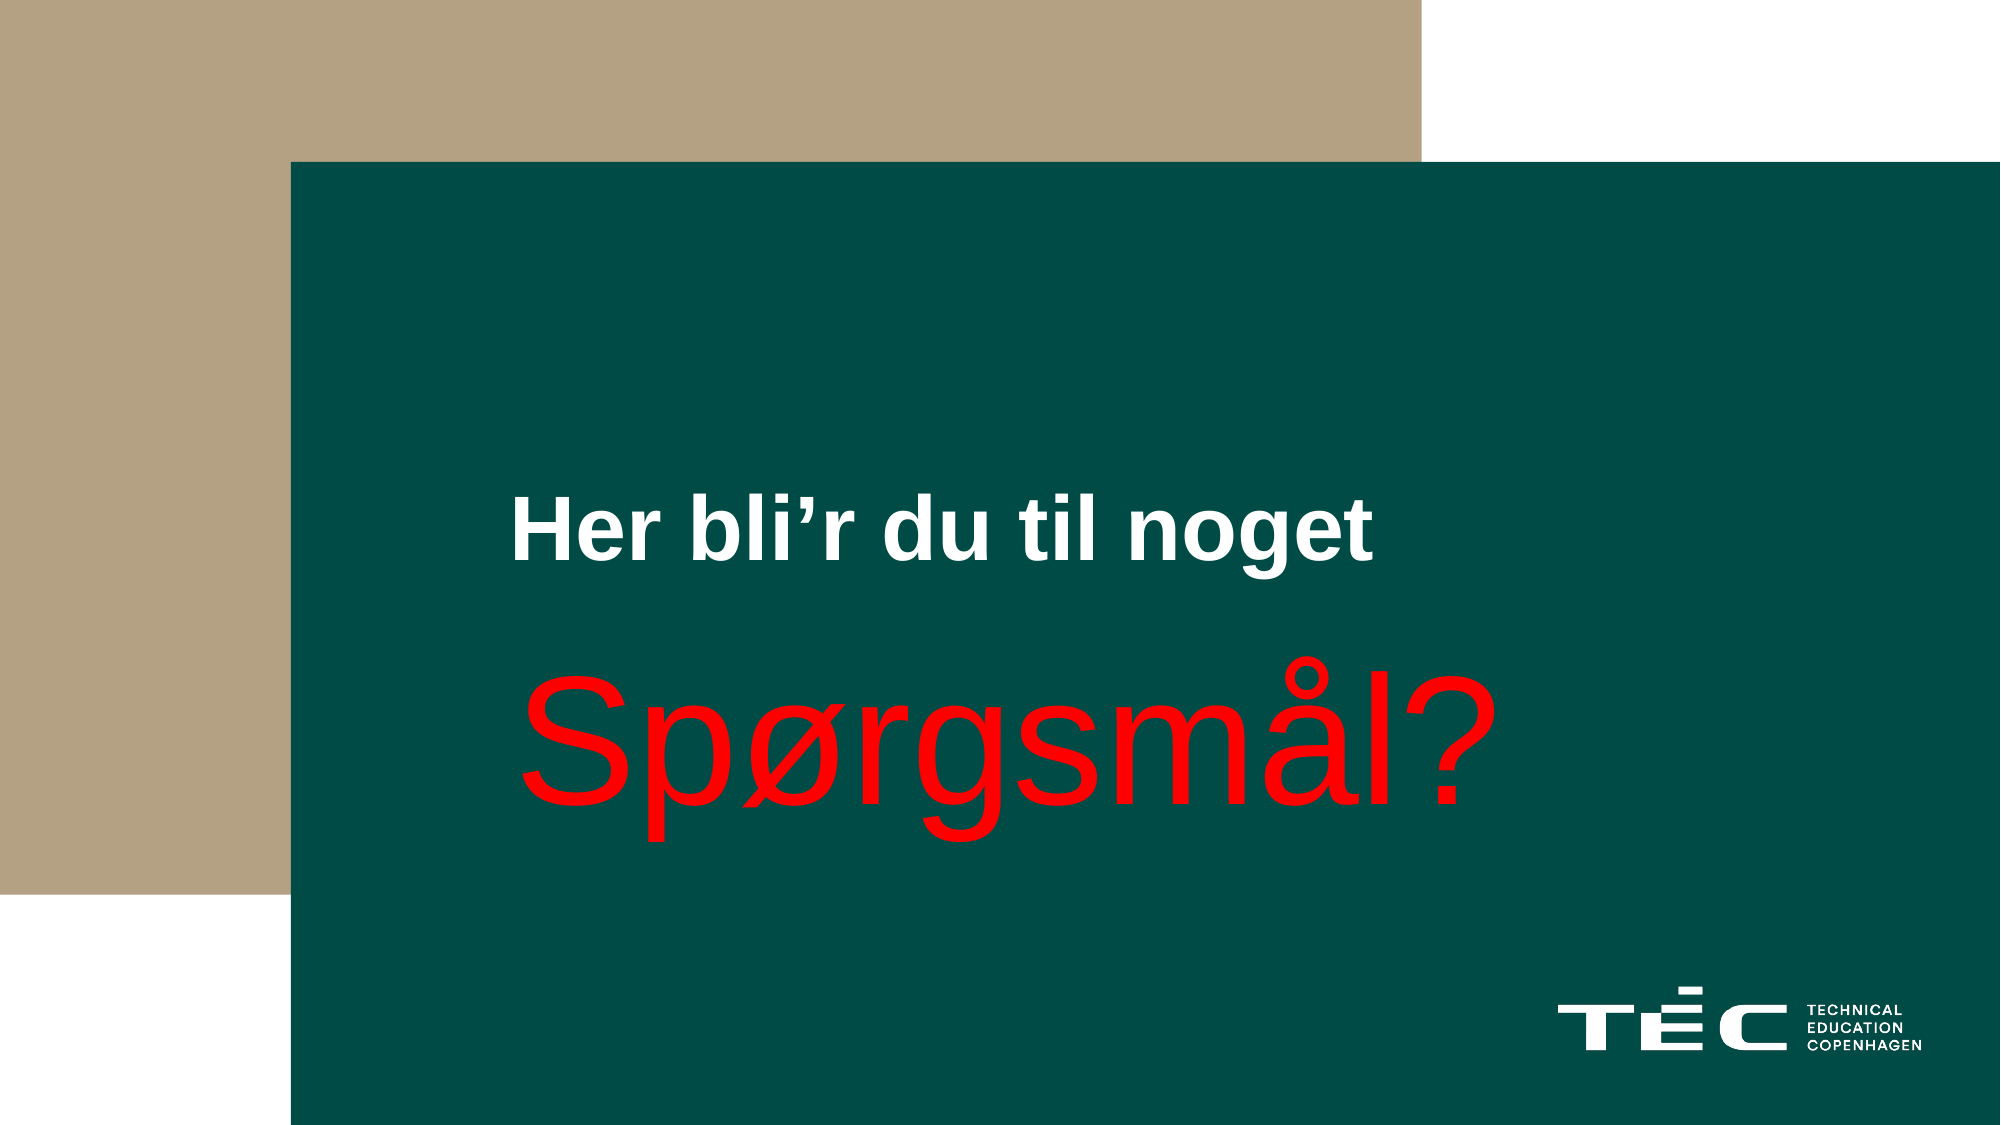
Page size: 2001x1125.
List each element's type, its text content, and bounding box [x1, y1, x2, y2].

text_box Spørgsmål? [499, 613, 1883, 1069]
picture [1883, 986, 1921, 1051]
title Her bli’r du til noget [463, 333, 1862, 749]
